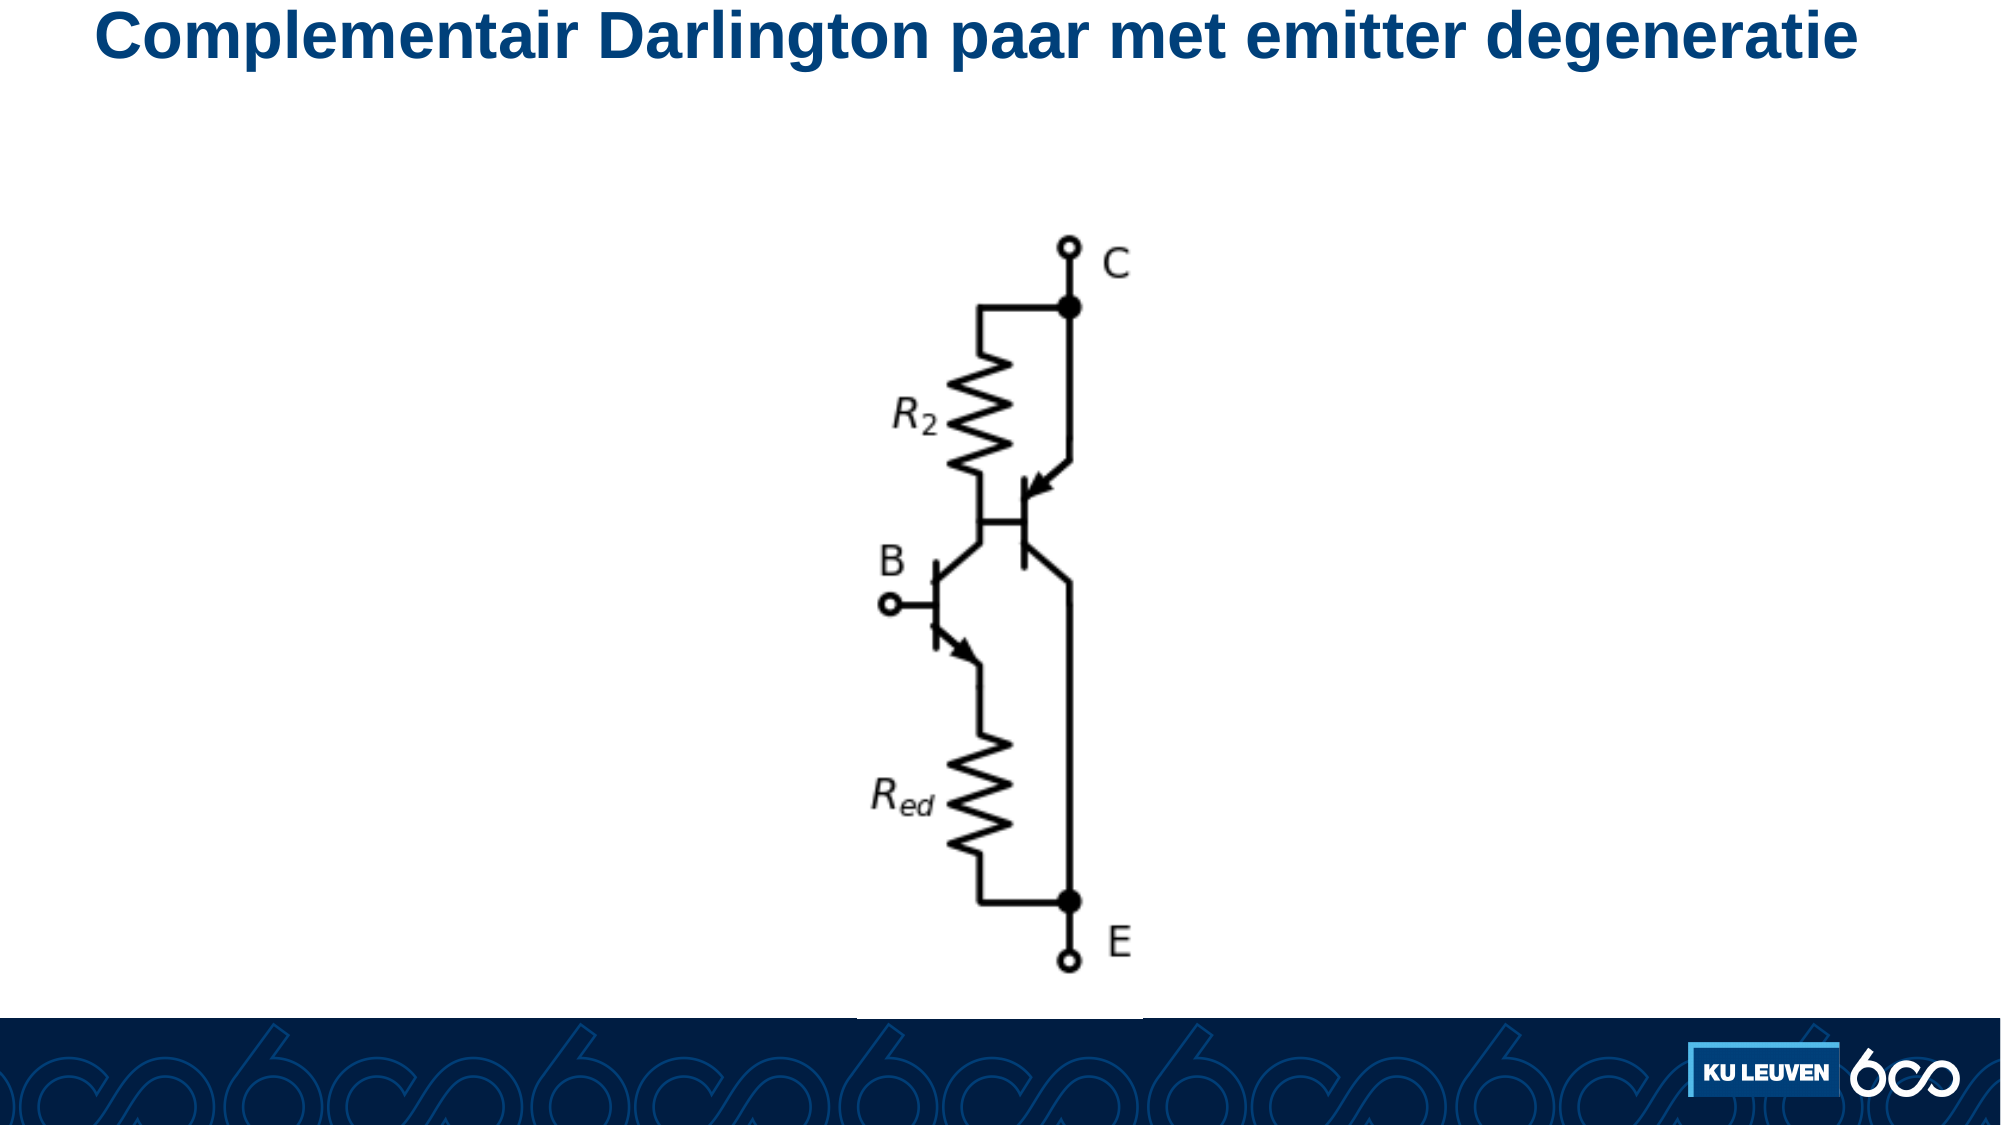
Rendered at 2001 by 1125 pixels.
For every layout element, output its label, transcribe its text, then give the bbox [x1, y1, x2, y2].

picture [0, 193, 2001, 1125]
title Complementair Darlington paar met emitter degeneratie [94, 0, 1906, 108]
